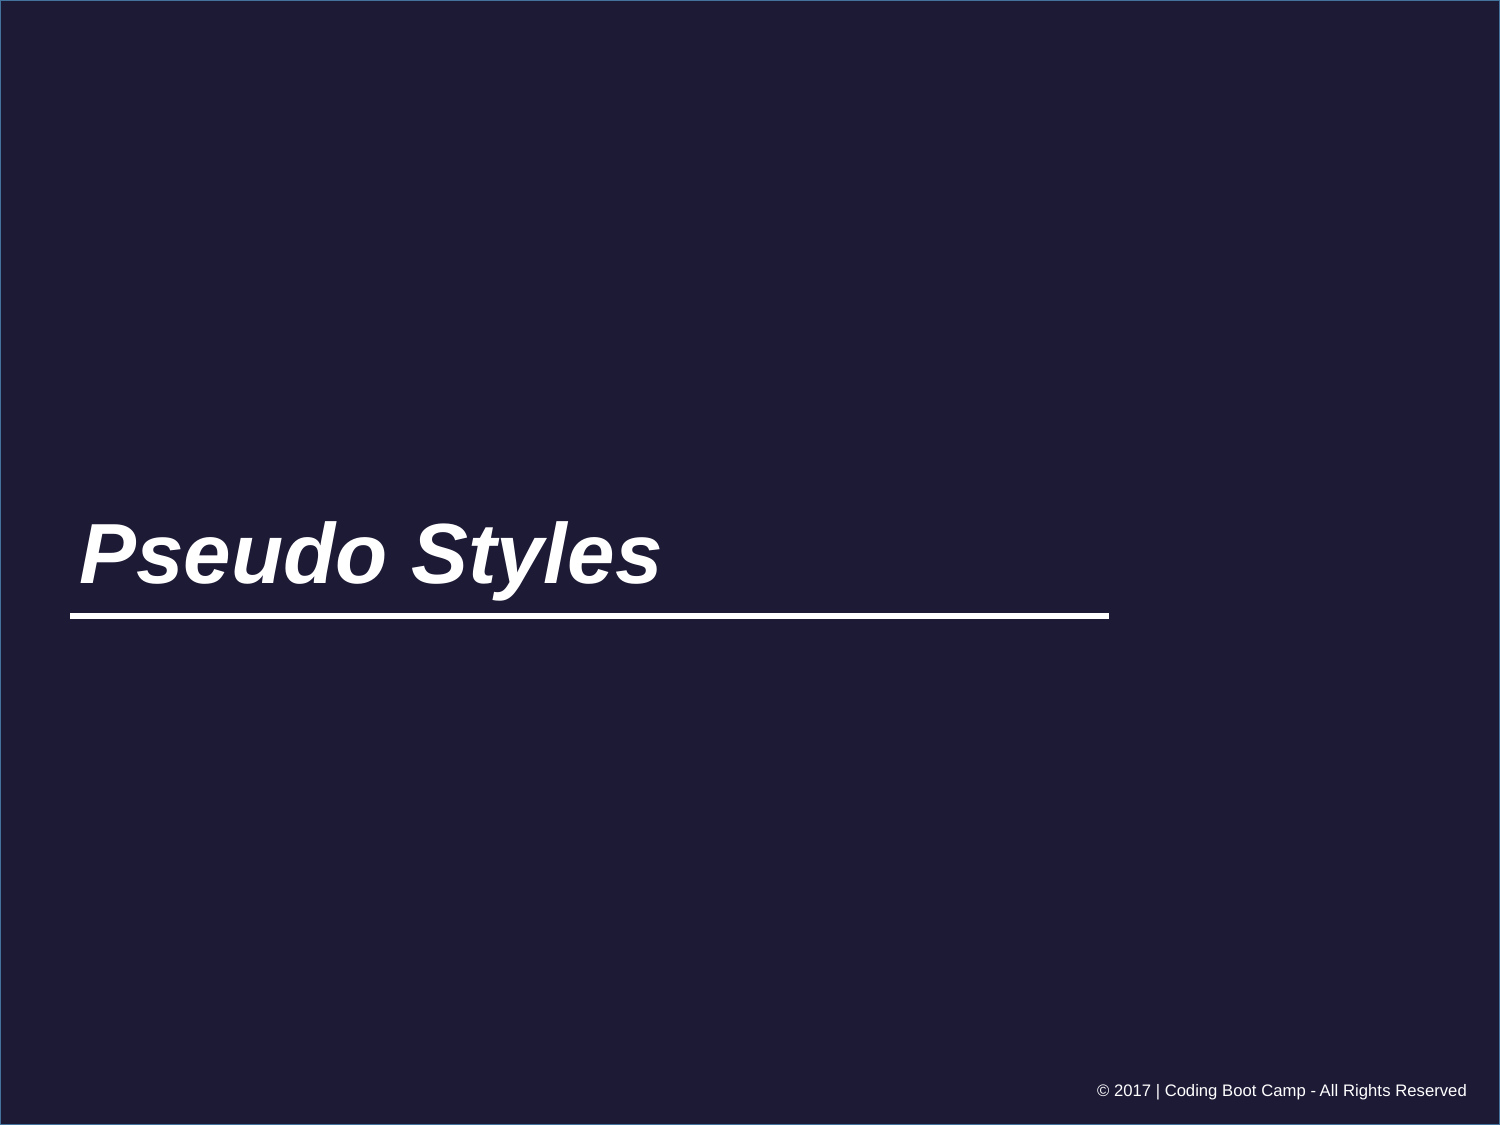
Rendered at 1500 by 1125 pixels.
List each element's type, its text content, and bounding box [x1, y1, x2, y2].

title Pseudo Styles [64, 484, 1415, 628]
